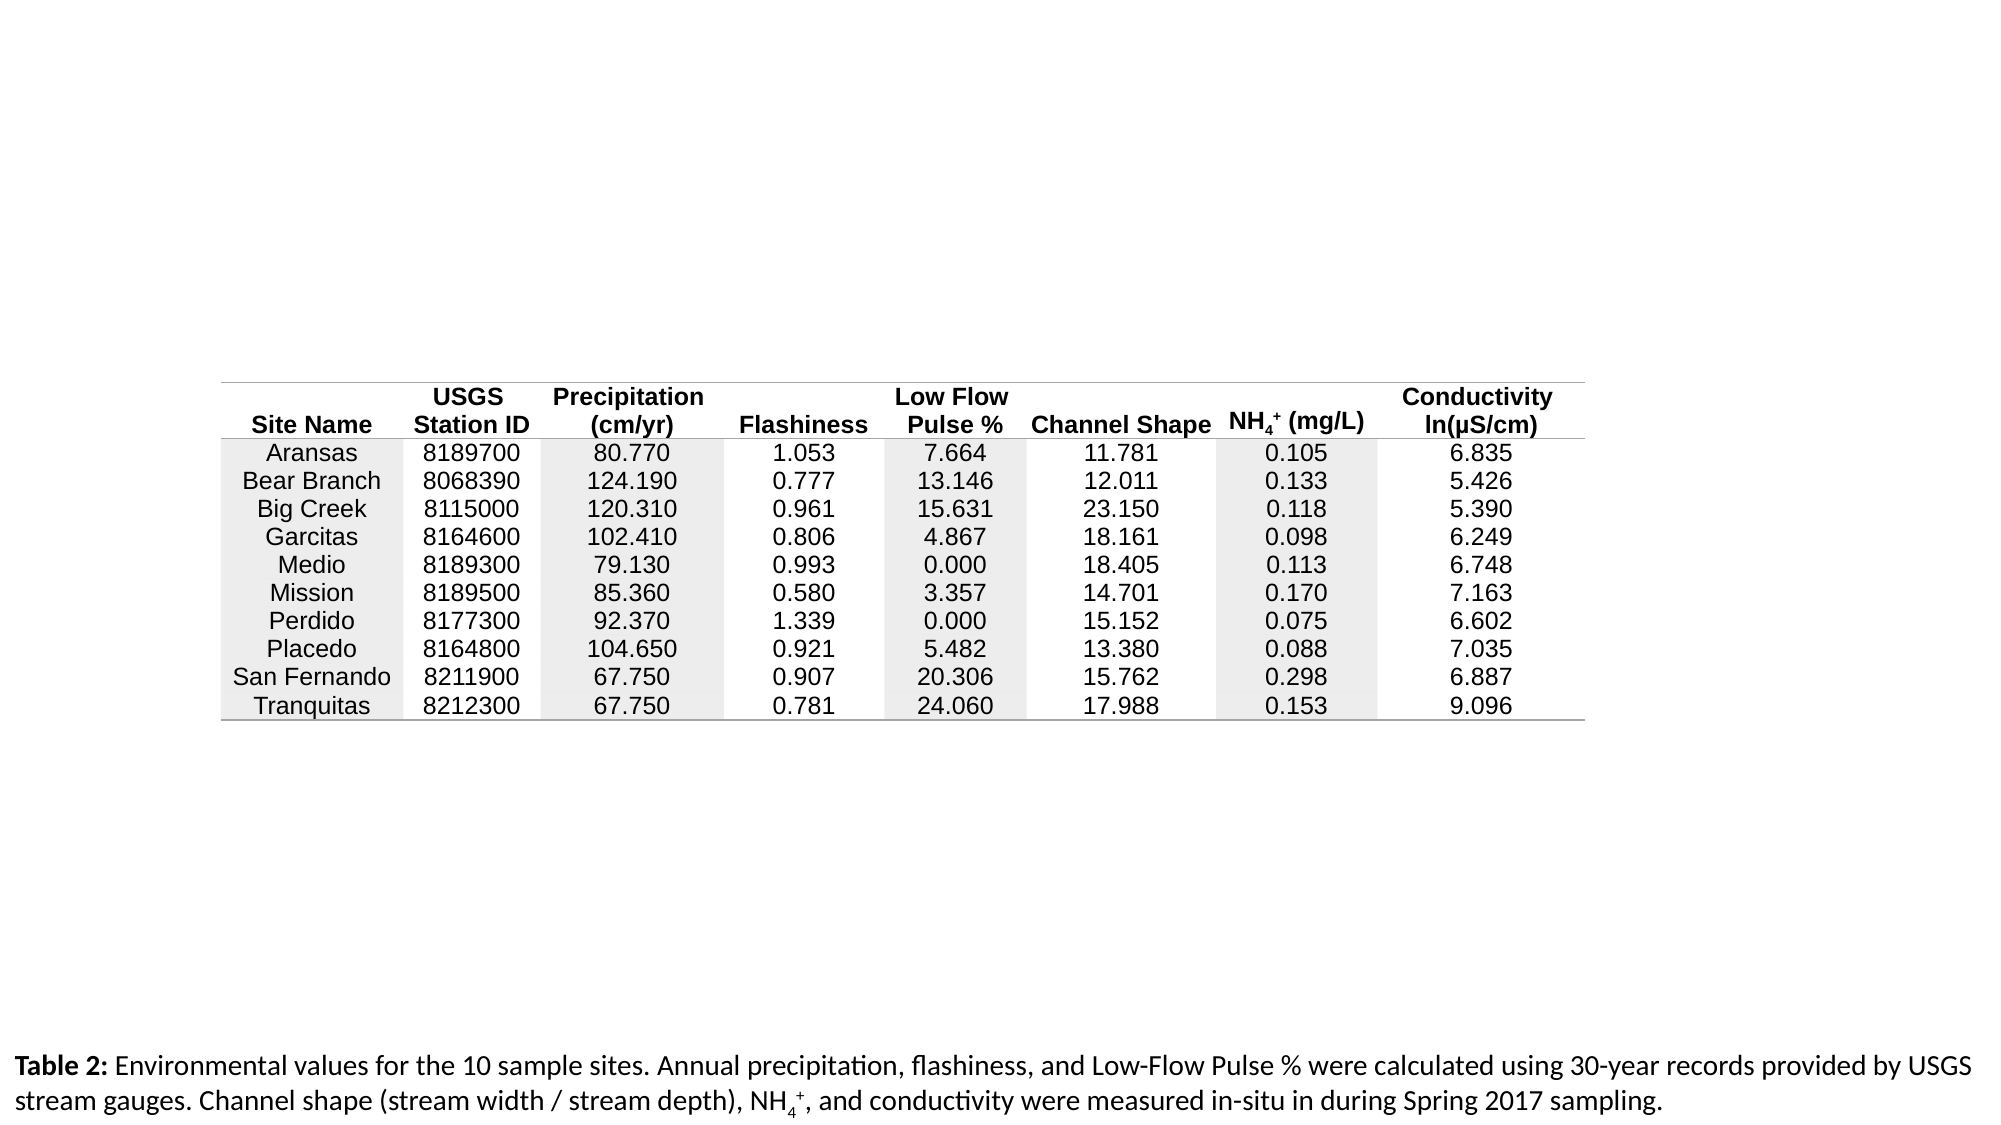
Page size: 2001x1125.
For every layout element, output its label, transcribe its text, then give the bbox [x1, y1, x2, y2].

table_cell 20.306 [884, 663, 1027, 691]
table_cell 0.777 [724, 467, 884, 495]
text_box Table 2: Environmental values for the 10 sample sites. Annual precipitation, flashiness, and Low-Flow Pulse % were calculated using 30-year records provided by USGS stream gauges. Channel shape (stream width / stream depth), NH4+, and conductivity were measured in-situ in during Spring 2017 sampling. [0, 1039, 2000, 1125]
table_cell 13.146 [884, 467, 1027, 495]
table_cell 0.993 [724, 551, 884, 579]
table_header Flashiness [724, 383, 884, 438]
table_cell 67.750 [541, 663, 724, 691]
table_cell 0.098 [1216, 523, 1377, 551]
table_cell 13.380 [1027, 635, 1216, 663]
table_cell 0.105 [1216, 439, 1377, 467]
table_header Low Flow Pulse % [884, 383, 1027, 438]
table_cell 8115000 [403, 495, 541, 523]
table_cell 120.310 [541, 495, 724, 523]
table_cell 9.096 [1377, 691, 1585, 719]
table_cell 17.988 [1027, 691, 1216, 719]
table_cell 18.405 [1027, 551, 1216, 579]
table_cell 23.150 [1027, 495, 1216, 523]
table_cell 79.130 [541, 551, 724, 579]
table_cell Tranquitas [221, 691, 403, 719]
table_cell 0.000 [884, 551, 1027, 579]
table_cell 8177300 [403, 607, 541, 635]
table_header NH4+ (mg/L) [1216, 383, 1377, 438]
table_cell 92.370 [541, 607, 724, 635]
table_cell Placedo [221, 635, 403, 663]
table_cell 67.750 [541, 691, 724, 719]
table_cell San Fernando [221, 663, 403, 691]
table_cell 8164600 [403, 523, 541, 551]
table_cell 8164800 [403, 635, 541, 663]
table_header Conductivity ln(µS/cm) [1377, 383, 1585, 438]
table_cell 0.781 [724, 691, 884, 719]
table_cell 7.035 [1377, 635, 1585, 663]
table_cell 0.806 [724, 523, 884, 551]
table_cell 6.748 [1377, 551, 1585, 579]
table_cell 0.000 [884, 607, 1027, 635]
table_cell 18.161 [1027, 523, 1216, 551]
table_cell 7.664 [884, 439, 1027, 467]
table_cell 0.580 [724, 579, 884, 607]
table_cell 6.602 [1377, 607, 1585, 635]
table_cell 0.961 [724, 495, 884, 523]
table_cell 15.762 [1027, 663, 1216, 691]
table_cell 6.835 [1377, 439, 1585, 467]
table_cell 8211900 [403, 663, 541, 691]
table_cell 80.770 [541, 439, 724, 467]
table_cell 0.298 [1216, 663, 1377, 691]
table_cell 15.152 [1027, 607, 1216, 635]
table_cell 0.170 [1216, 579, 1377, 607]
table_cell 8189500 [403, 579, 541, 607]
table_header Channel Shape [1027, 383, 1216, 438]
table_cell 0.088 [1216, 635, 1377, 663]
table_cell 8068390 [403, 467, 541, 495]
table_cell 1.053 [724, 439, 884, 467]
table_cell 24.060 [884, 691, 1027, 719]
table_cell 5.390 [1377, 495, 1585, 523]
table_cell Aransas [221, 439, 403, 467]
table_cell 0.153 [1216, 691, 1377, 719]
table_cell 5.426 [1377, 467, 1585, 495]
table_cell 104.650 [541, 635, 724, 663]
table_cell 7.163 [1377, 579, 1585, 607]
table_cell 12.011 [1027, 467, 1216, 495]
table_cell Big Creek [221, 495, 403, 523]
table_cell Perdido [221, 607, 403, 635]
table_cell Bear Branch [221, 467, 403, 495]
table_cell 3.357 [884, 579, 1027, 607]
table_cell 0.118 [1216, 495, 1377, 523]
table_cell 4.867 [884, 523, 1027, 551]
table_header Site Name [221, 383, 403, 438]
table_cell 1.339 [724, 607, 884, 635]
table_cell 0.921 [724, 635, 884, 663]
table_cell 5.482 [884, 635, 1027, 663]
table_cell 0.133 [1216, 467, 1377, 495]
table_cell 8189300 [403, 551, 541, 579]
table_cell 124.190 [541, 467, 724, 495]
table_cell Mission [221, 579, 403, 607]
table_cell Medio [221, 551, 403, 579]
table_header Precipitation (cm/yr) [541, 383, 724, 438]
table_cell 14.701 [1027, 579, 1216, 607]
table_cell 8189700 [403, 439, 541, 467]
table_cell 11.781 [1027, 439, 1216, 467]
table_cell 6.887 [1377, 663, 1585, 691]
table_cell 8212300 [403, 691, 541, 719]
table_cell Garcitas [221, 523, 403, 551]
table_cell 0.907 [724, 663, 884, 691]
table_cell 15.631 [884, 495, 1027, 523]
table_header USGS Station ID [403, 383, 541, 438]
table_cell 6.249 [1377, 523, 1585, 551]
table_cell 0.075 [1216, 607, 1377, 635]
table_cell 0.113 [1216, 551, 1377, 579]
table_cell 85.360 [541, 579, 724, 607]
table_cell 102.410 [541, 523, 724, 551]
